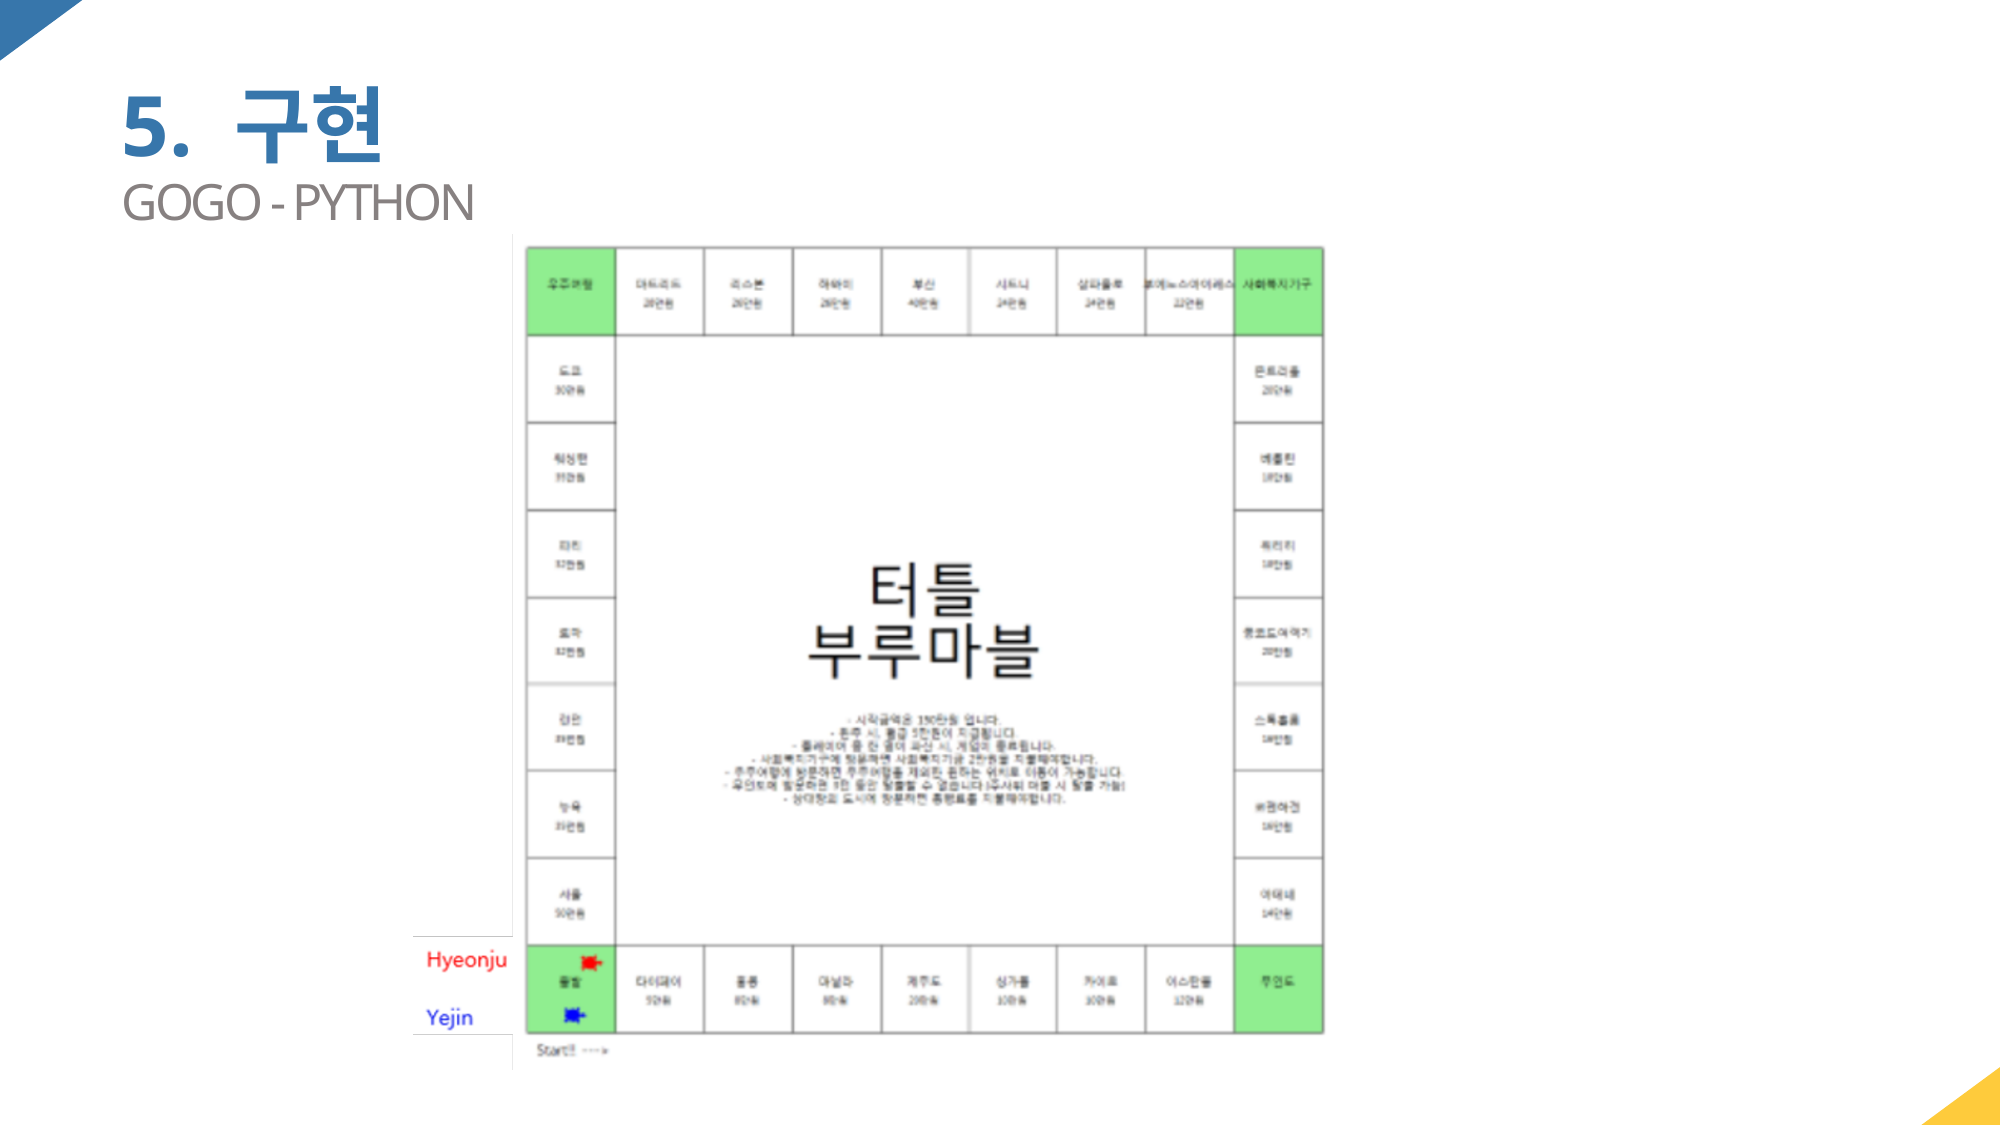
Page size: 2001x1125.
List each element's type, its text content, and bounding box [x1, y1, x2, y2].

text_box [0, 0, 80, 59]
text_box 5. 구현 [106, 72, 1148, 174]
text_box GOGO - PYTHON [106, 174, 617, 231]
text_box [1923, 1068, 2000, 1125]
picture [413, 234, 1340, 1070]
